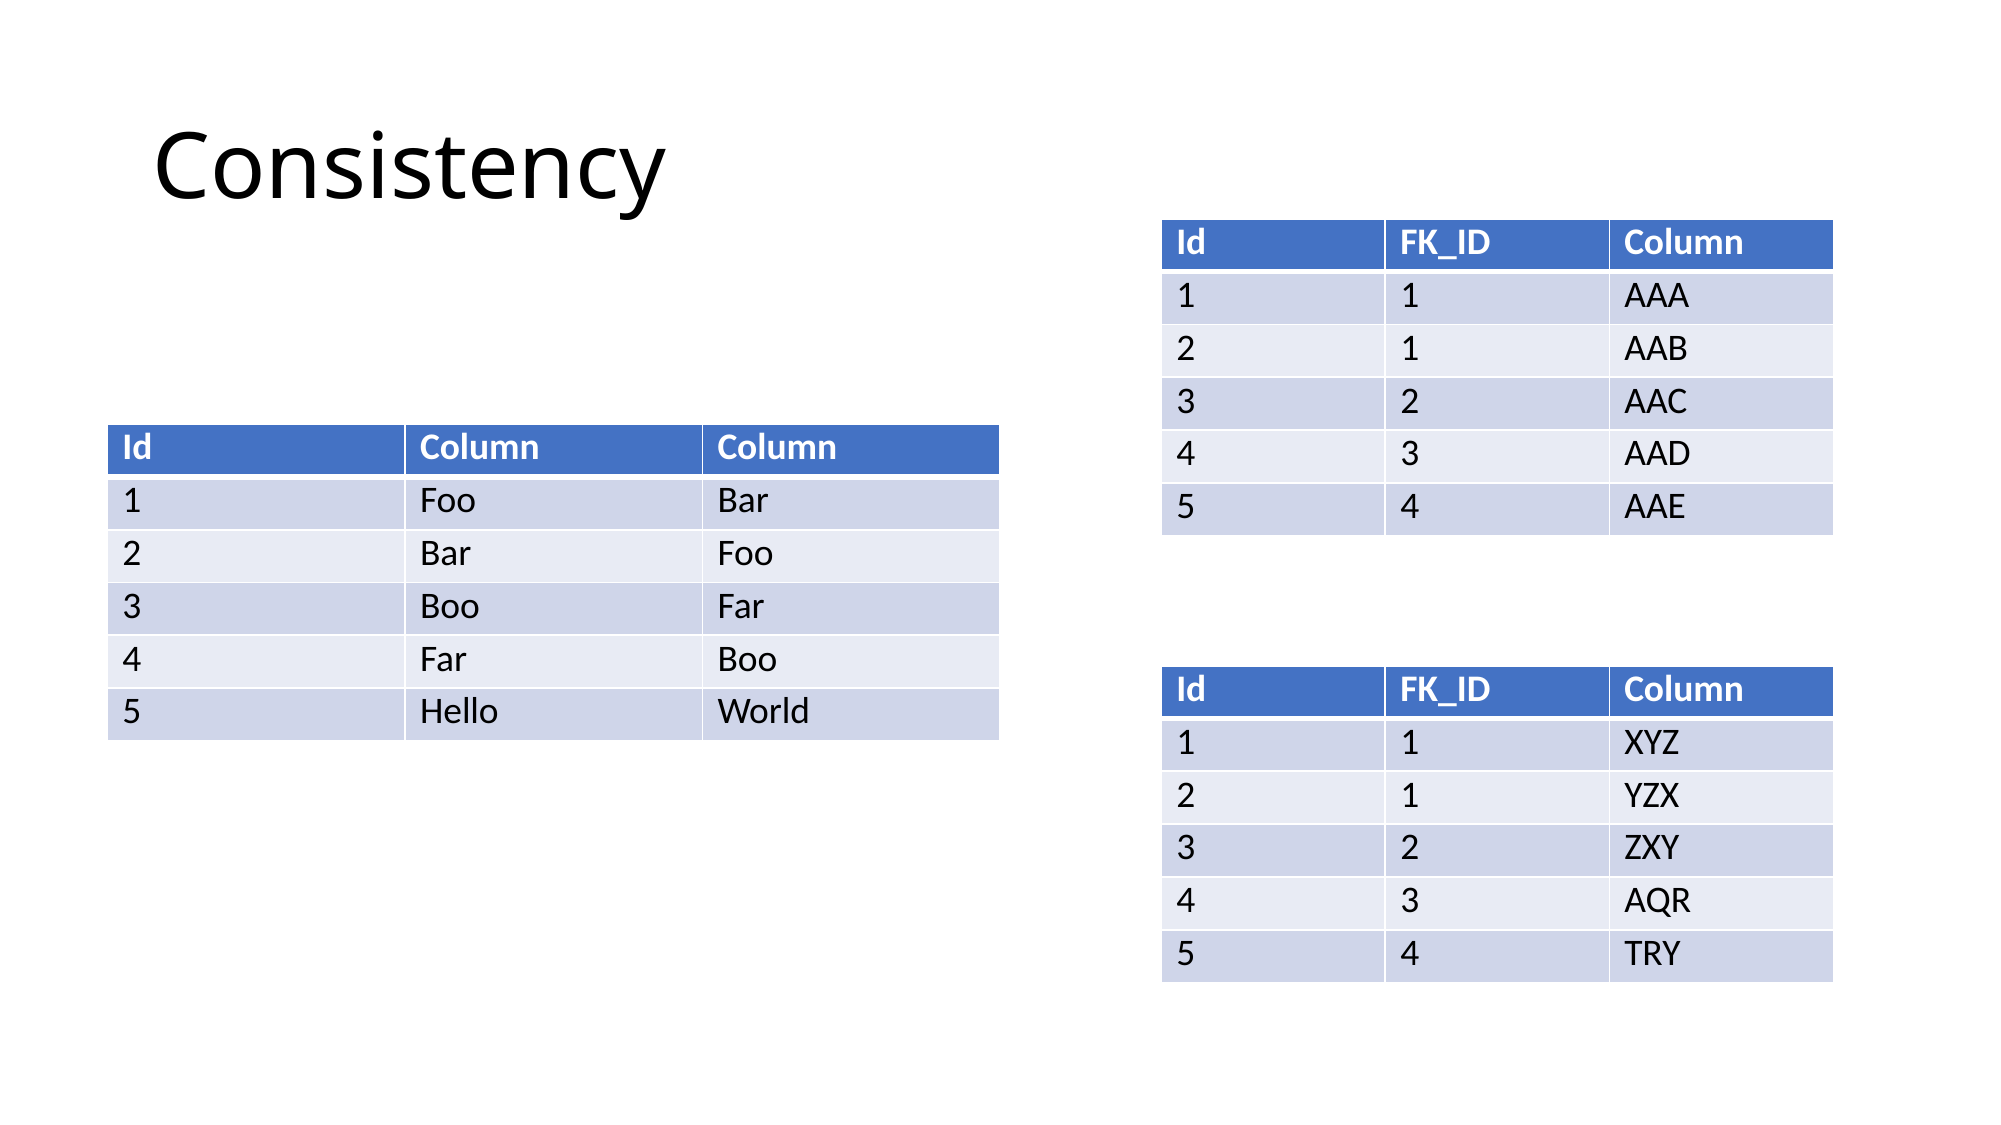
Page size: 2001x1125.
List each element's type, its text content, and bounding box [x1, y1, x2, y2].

table_cell 2 [1386, 378, 1609, 429]
table_cell Bar [703, 480, 999, 529]
table_cell 3 [1386, 431, 1609, 482]
table_cell Bar [406, 531, 702, 582]
table_cell 1 [1162, 721, 1384, 770]
table_cell Boo [406, 583, 702, 634]
table_header Id [1162, 220, 1384, 269]
table_cell 2 [1162, 325, 1384, 376]
table_cell AAA [1610, 274, 1833, 324]
table_header Column [1610, 220, 1833, 269]
table_header Column [406, 425, 702, 474]
table_cell AAD [1610, 431, 1833, 482]
table_cell 5 [1162, 931, 1384, 982]
table_cell AAE [1610, 484, 1833, 535]
table_cell 2 [1162, 772, 1384, 823]
table_cell 3 [1162, 825, 1384, 876]
table_cell 4 [108, 636, 404, 687]
table_cell 1 [1386, 325, 1609, 376]
table_header Id [108, 425, 404, 474]
table_cell 5 [108, 689, 404, 740]
table_cell YZX [1610, 772, 1833, 823]
table_cell Far [406, 636, 702, 687]
table_cell 1 [108, 480, 404, 529]
table_cell Boo [703, 636, 999, 687]
table_header FK_ID [1386, 220, 1609, 269]
table_cell AQR [1610, 878, 1833, 929]
table_cell 4 [1162, 878, 1384, 929]
table_cell 2 [1386, 825, 1609, 876]
table_cell 1 [1162, 274, 1384, 324]
table_header FK_ID [1386, 667, 1609, 716]
table_header Column [1610, 667, 1833, 716]
table_cell 3 [1386, 878, 1609, 929]
table_cell 5 [1162, 484, 1384, 535]
table_cell Hello [406, 689, 702, 740]
table_cell ZXY [1610, 825, 1833, 876]
table_cell AAB [1610, 325, 1833, 376]
table_cell 4 [1386, 931, 1609, 982]
table_cell XYZ [1610, 721, 1833, 770]
table_cell 2 [108, 531, 404, 582]
table_cell 4 [1386, 484, 1609, 535]
table_cell World [703, 689, 999, 740]
table_header Column [703, 425, 999, 474]
table_cell Foo [406, 480, 702, 529]
table_cell TRY [1610, 931, 1833, 982]
table_header Id [1162, 667, 1384, 716]
table_cell 1 [1386, 721, 1609, 770]
table_cell 3 [108, 583, 404, 634]
table_cell 1 [1386, 274, 1609, 324]
table_cell 4 [1162, 431, 1384, 482]
table_cell Far [703, 583, 999, 634]
table_cell AAC [1610, 378, 1833, 429]
table_cell 3 [1162, 378, 1384, 429]
title Consistency [137, 59, 1863, 278]
table_cell 1 [1386, 772, 1609, 823]
table_cell Foo [703, 531, 999, 582]
